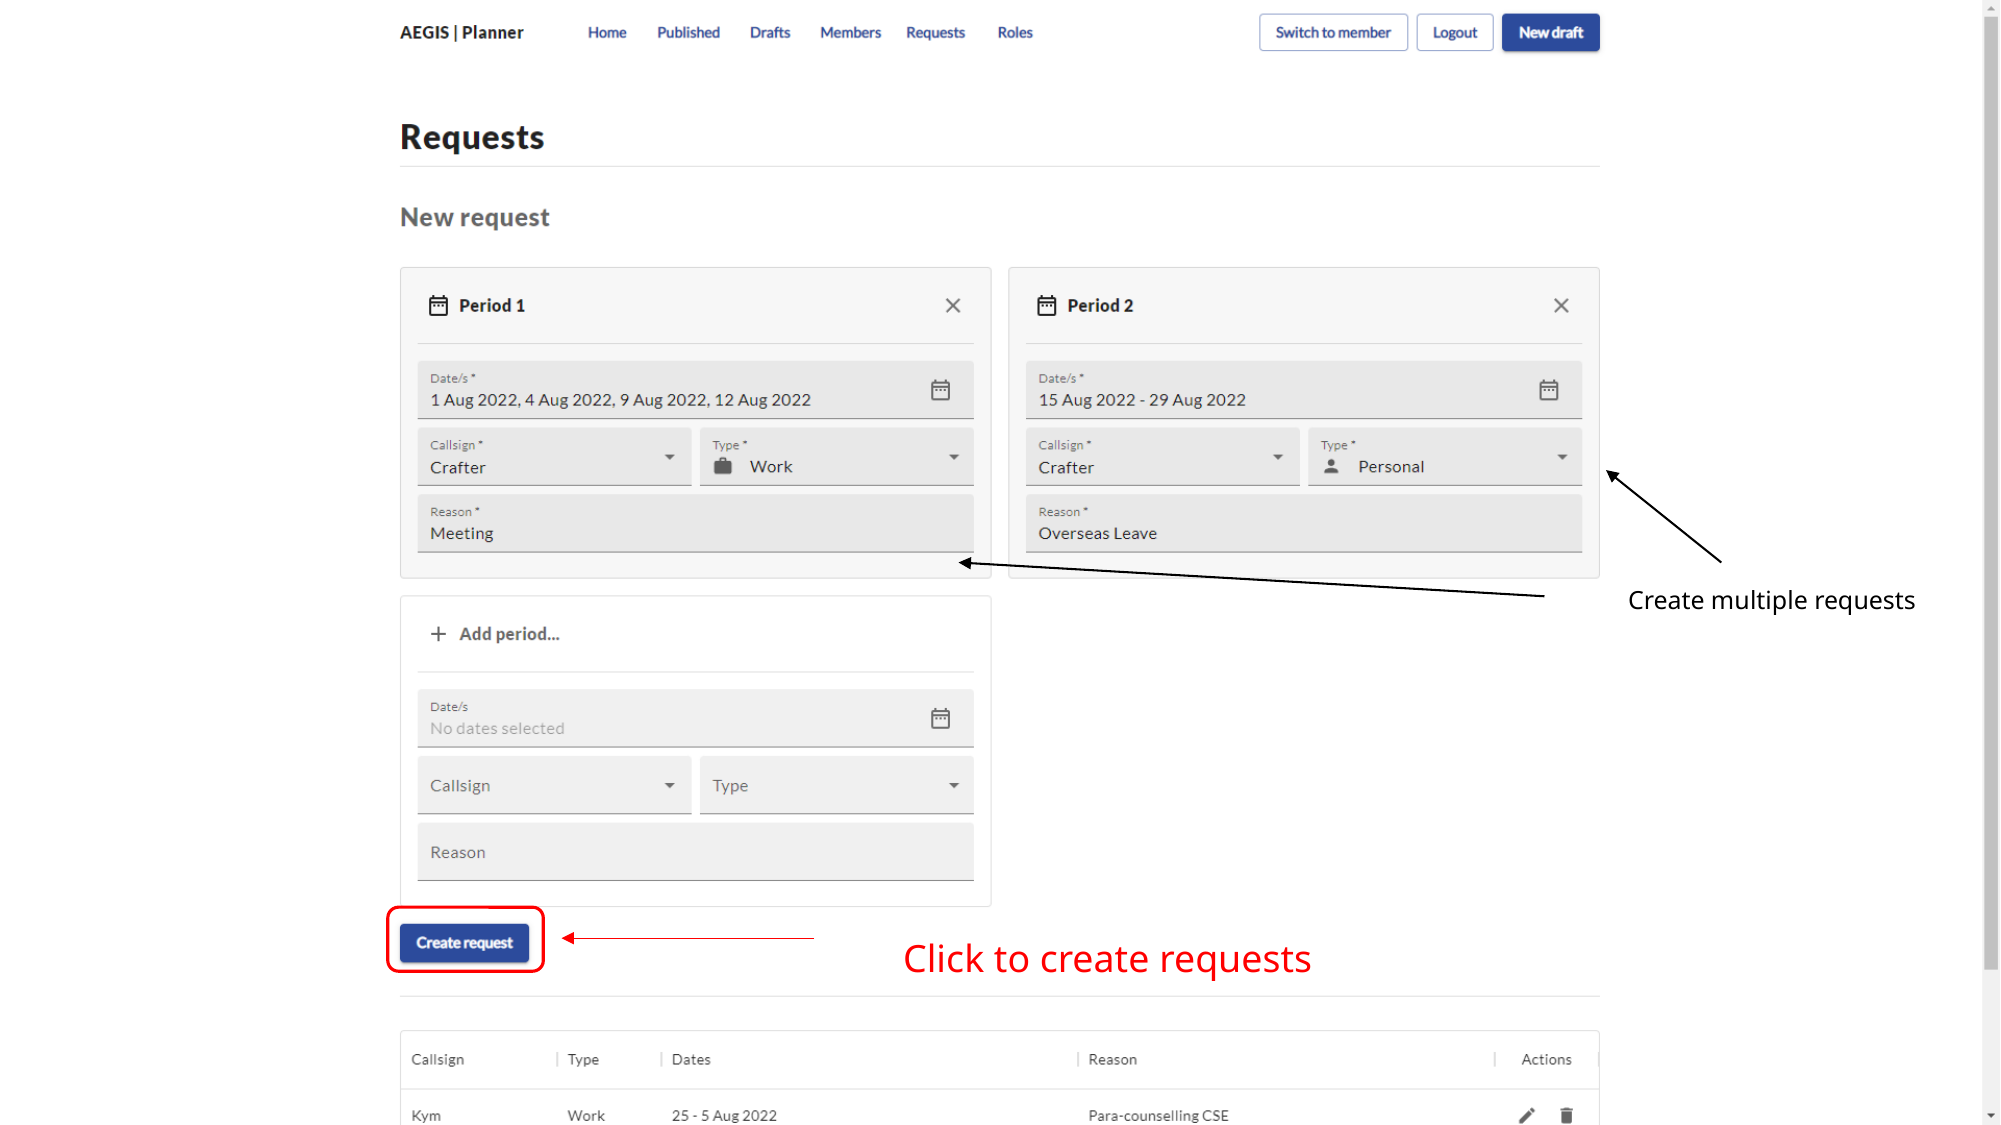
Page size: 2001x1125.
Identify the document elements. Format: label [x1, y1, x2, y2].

text_box [1606, 470, 1722, 563]
picture [0, 0, 2000, 1125]
text_box [958, 562, 1545, 597]
